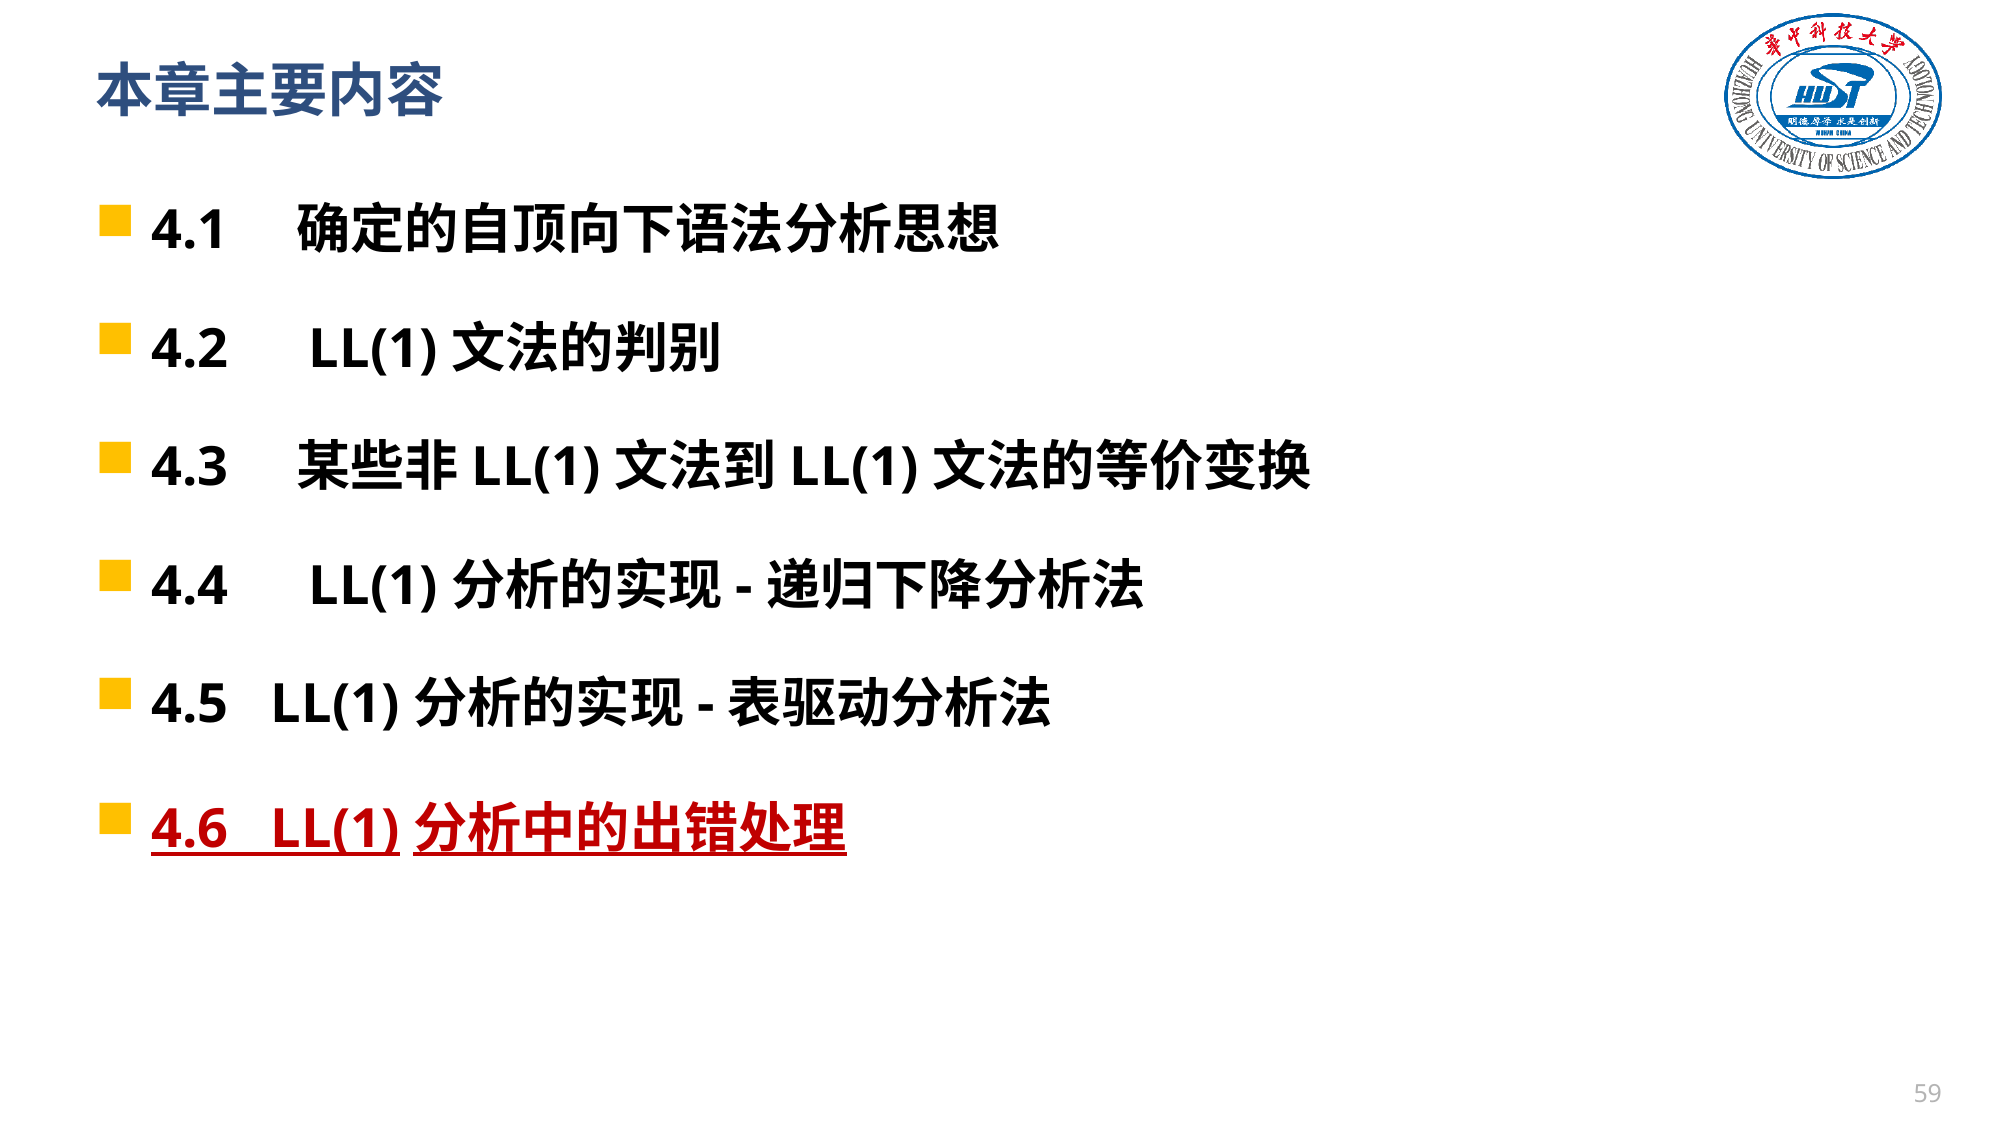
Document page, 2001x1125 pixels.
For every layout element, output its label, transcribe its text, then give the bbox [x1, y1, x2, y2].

list 4.1 确定的自顶向下语法分析思想 4.2 LL(1)文法的判别 4.3 某些非LL(1)文法到LL(1)文法的等价变换 4.4 LL(1)分析的实现-递归下降分析法 4.5 LL(1)分析的实现-表驱动分析法 4.6 LL(1)分析中的出错处理 [80, 154, 1805, 936]
picture [1724, 13, 1942, 179]
title 本章主要内容 [80, 42, 1805, 144]
slide_number 58 [1373, 1064, 1957, 1125]
